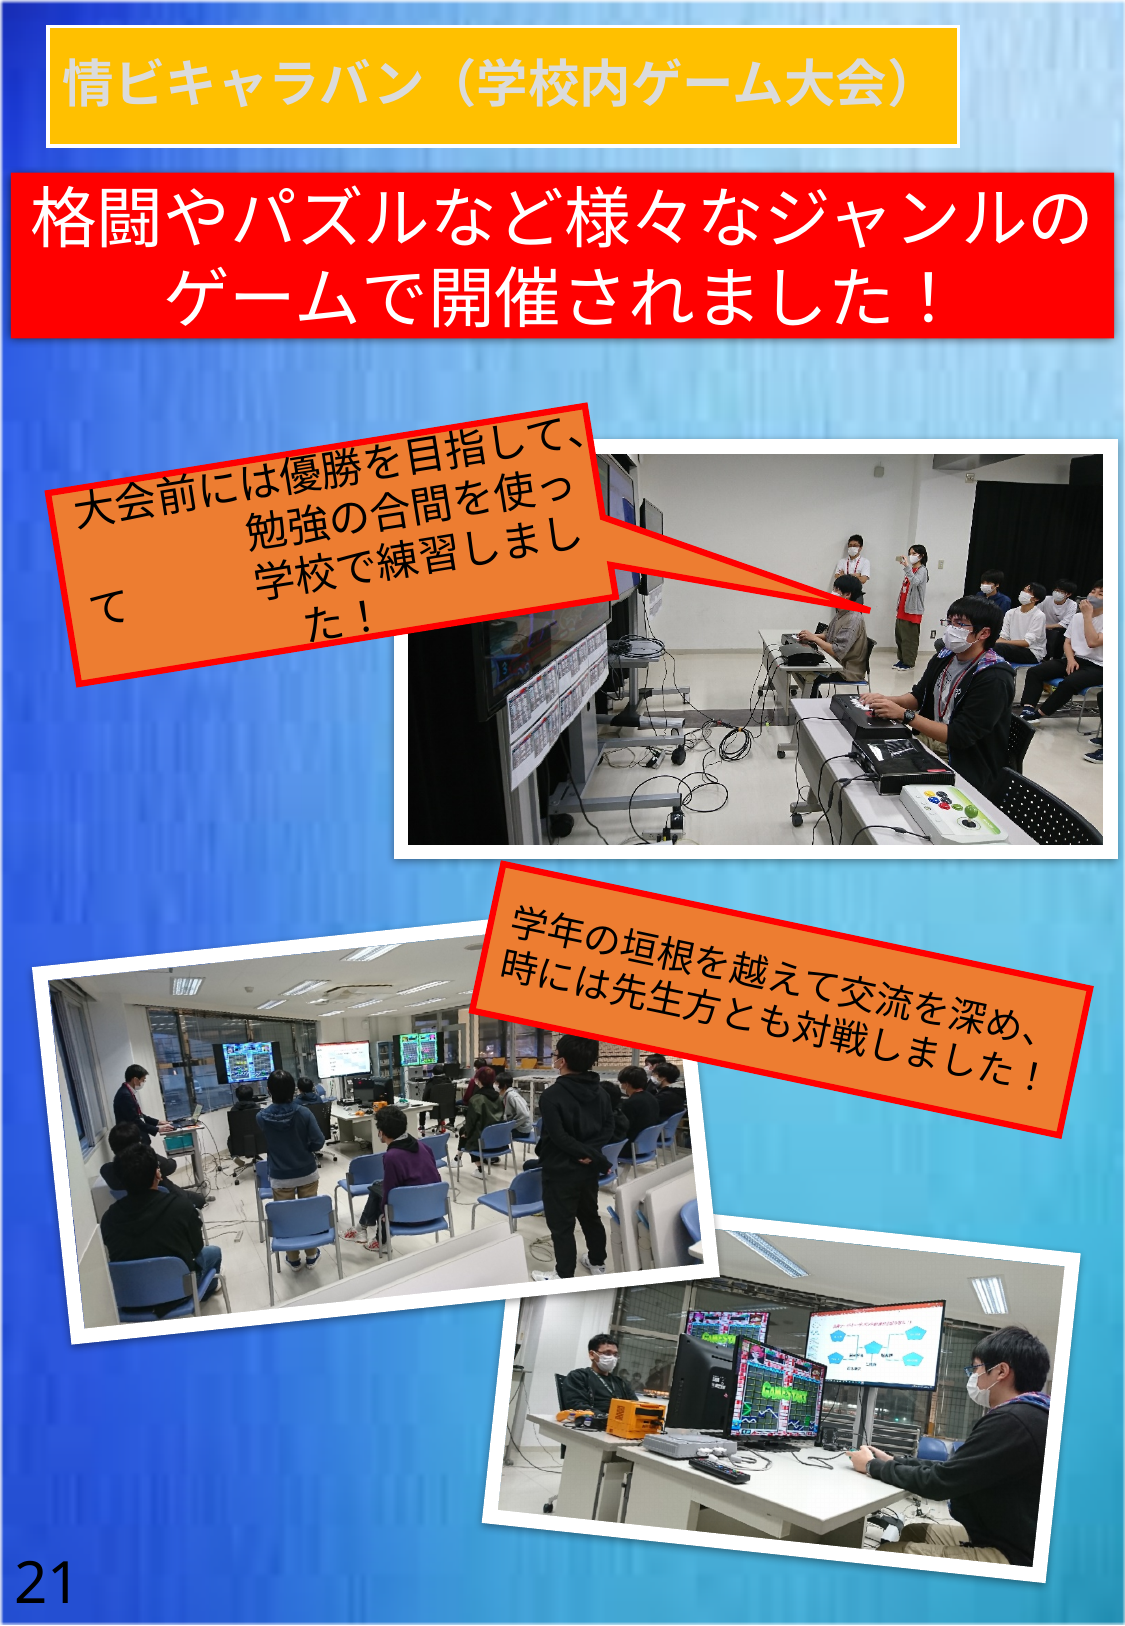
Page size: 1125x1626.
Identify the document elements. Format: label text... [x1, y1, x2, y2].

text_box 情ビキャラバン（学校内ゲーム大会） [46, 25, 960, 148]
text_box 格闘やパズルなど様々なジャンルのゲームで開催されました！ [10, 172, 1115, 249]
picture [0, 4, 1125, 1622]
text_box 21 [0, 1537, 96, 1623]
